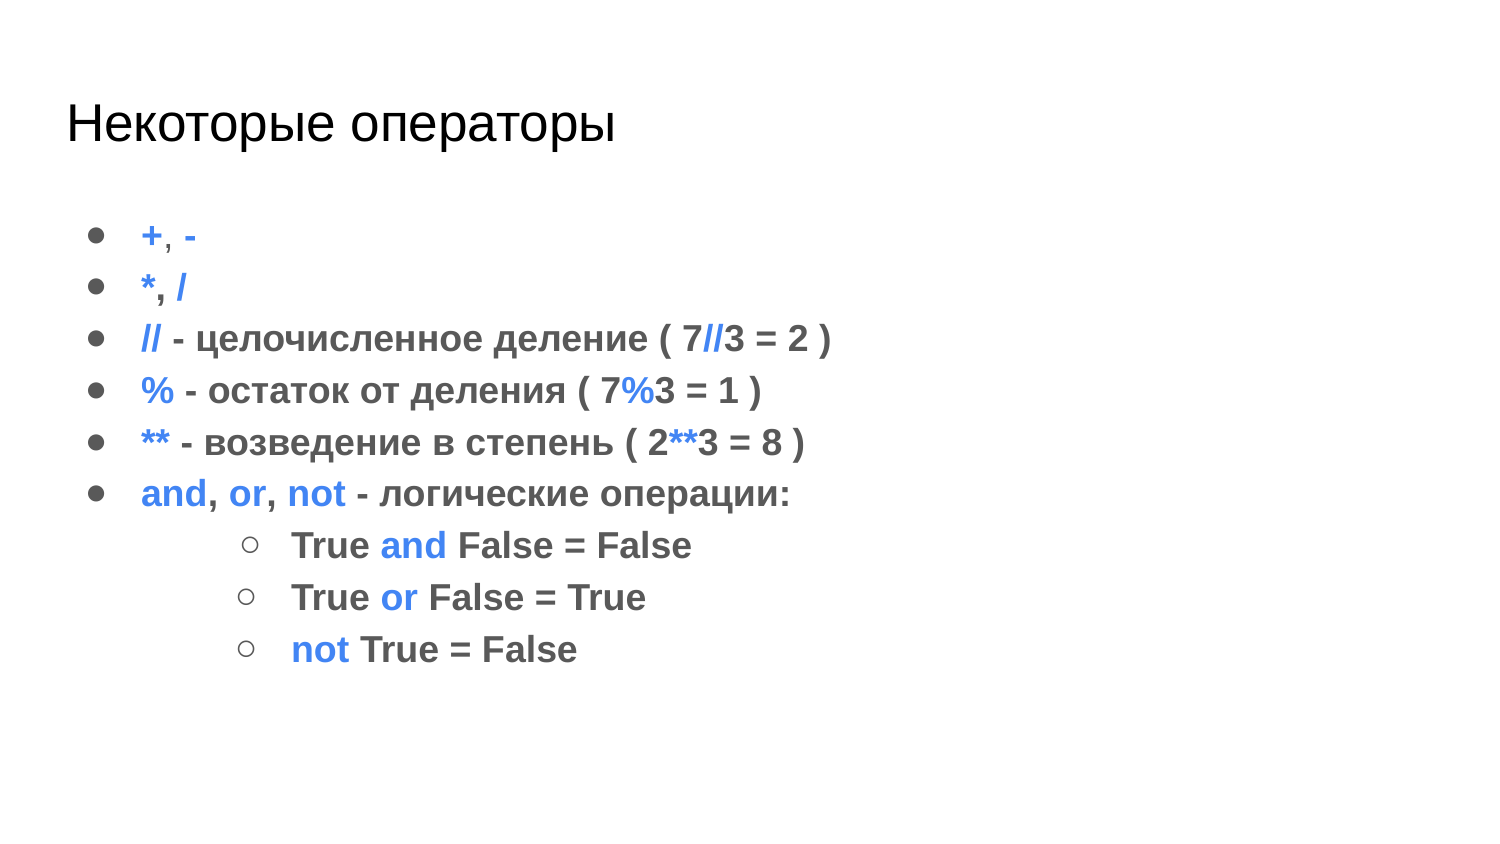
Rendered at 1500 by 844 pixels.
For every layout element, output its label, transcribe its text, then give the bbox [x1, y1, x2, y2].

title Некоторые операторы [51, 72, 1449, 167]
list +, - *, / // - целочисленное деление ( 7//3 = 2 ) % - остаток от деления ( 7%3 = 1 ) ** - возведение в степень ( 2**3 = 8 ) and, or, not - логические операции: True and False = False True or False = True not True = False [51, 189, 1449, 750]
